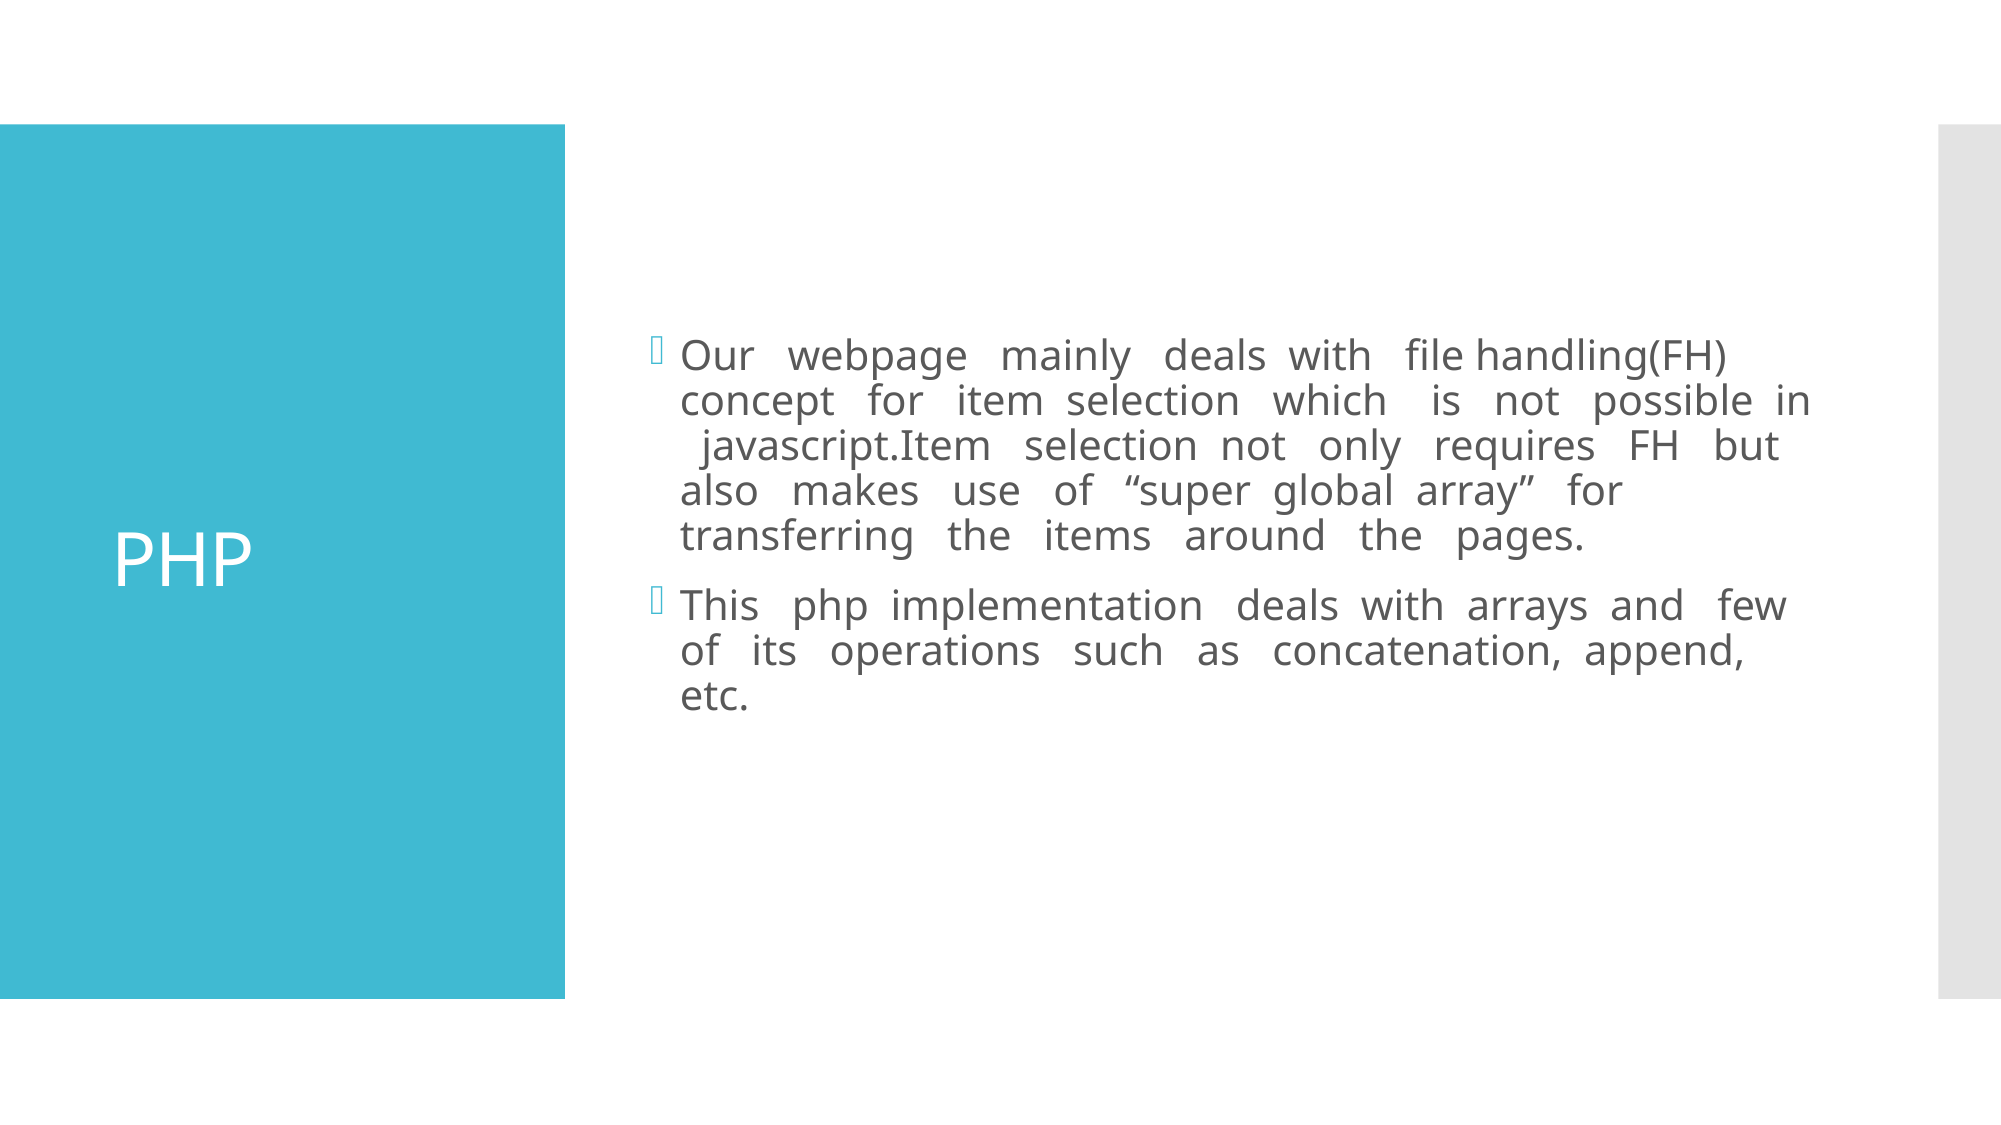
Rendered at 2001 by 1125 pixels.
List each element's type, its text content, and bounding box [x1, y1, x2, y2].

list Our webpage mainly deals with file handling(FH) concept for item selection which is not possible in javascript.Item selection not only requires FH but also makes use of “super global array” for transferring the items around the pages. This php implementation deals with arrays and few of its operations such as concatenation, append, etc. [634, 141, 1835, 982]
title PHP [96, 184, 525, 940]
